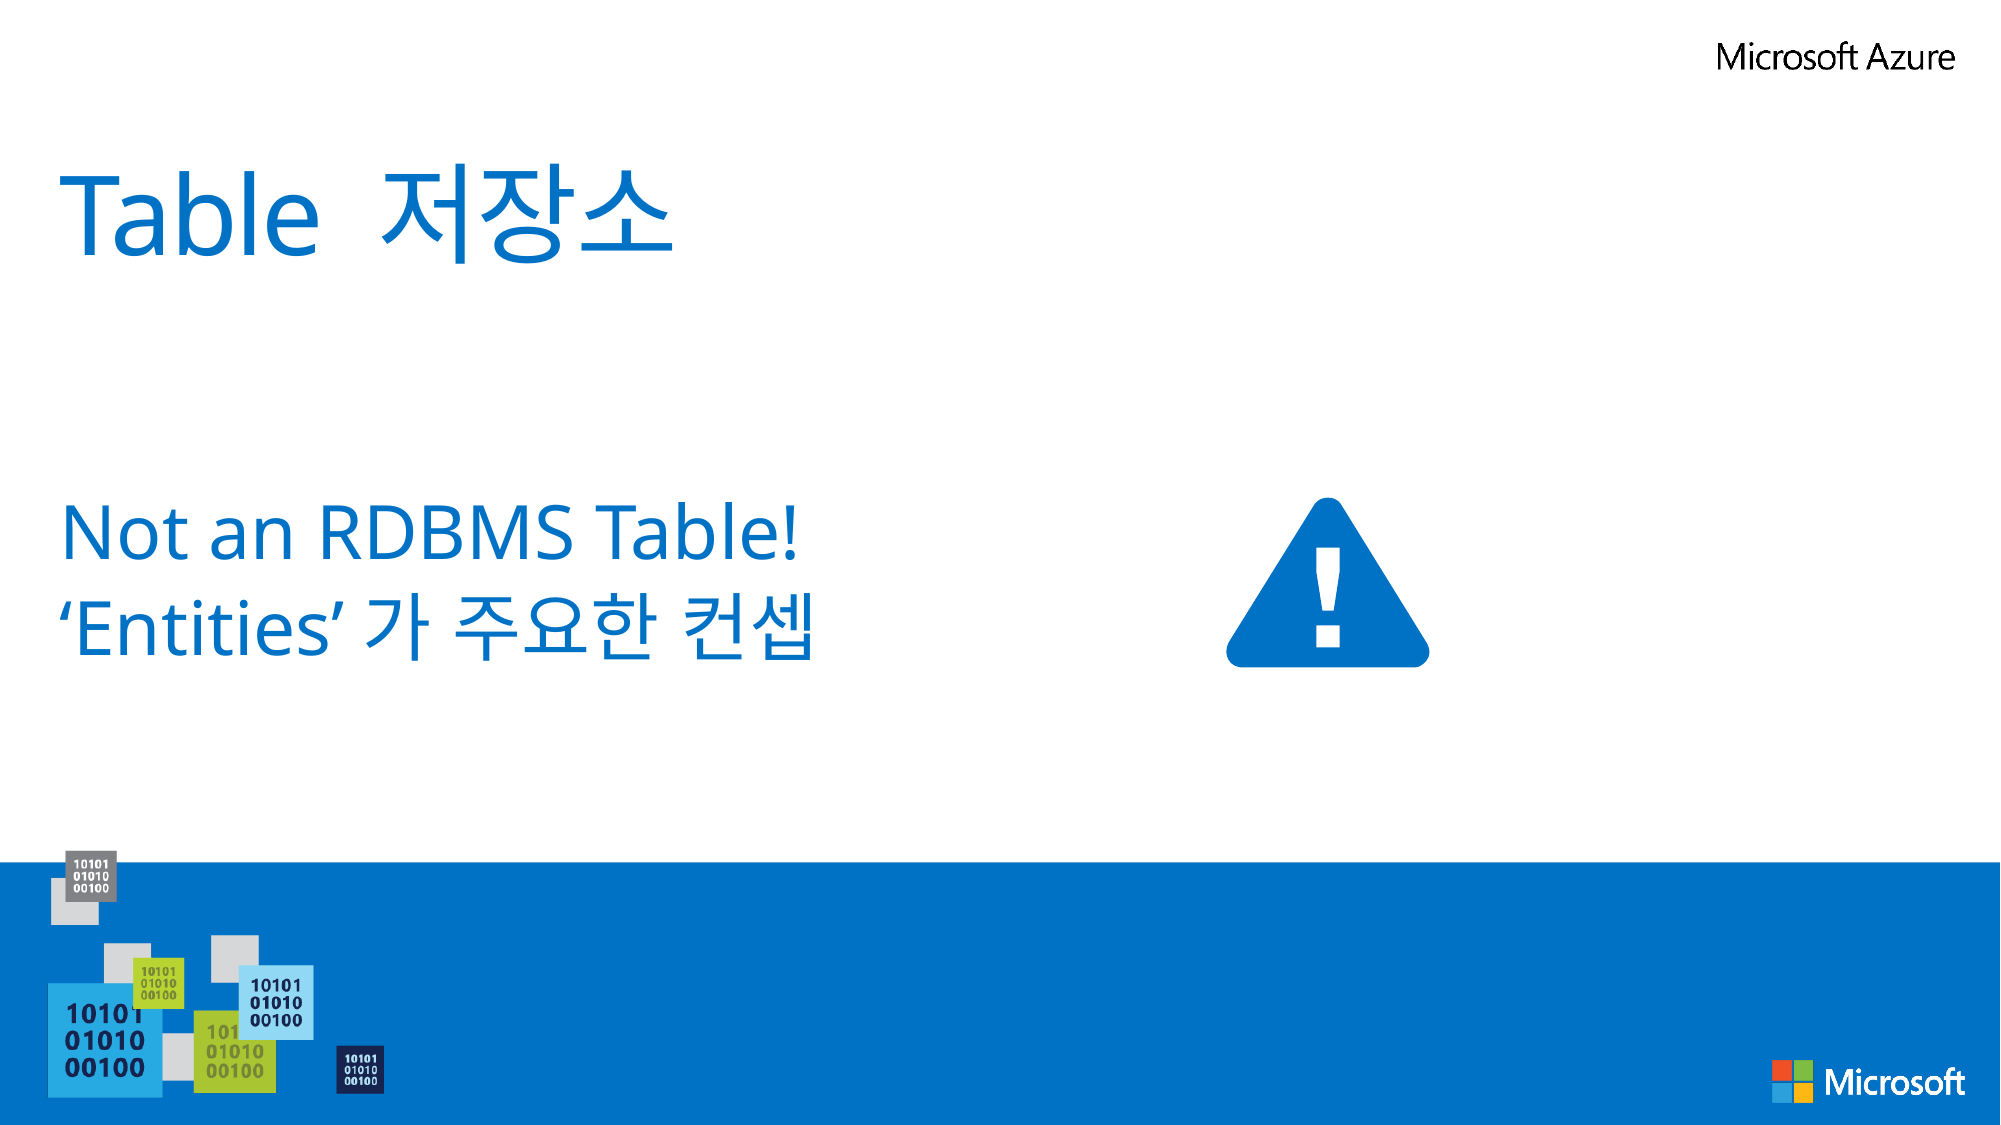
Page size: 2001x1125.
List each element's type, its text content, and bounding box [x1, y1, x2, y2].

list Not an RDBMS Table! ‘Entities’가 주요한 컨셉 [45, 359, 1682, 806]
picture [1772, 1060, 1965, 1103]
title Table 저장소 [45, 152, 1682, 304]
picture [1699, 24, 1973, 88]
text_box [1226, 497, 1430, 668]
picture [17, 808, 463, 1125]
